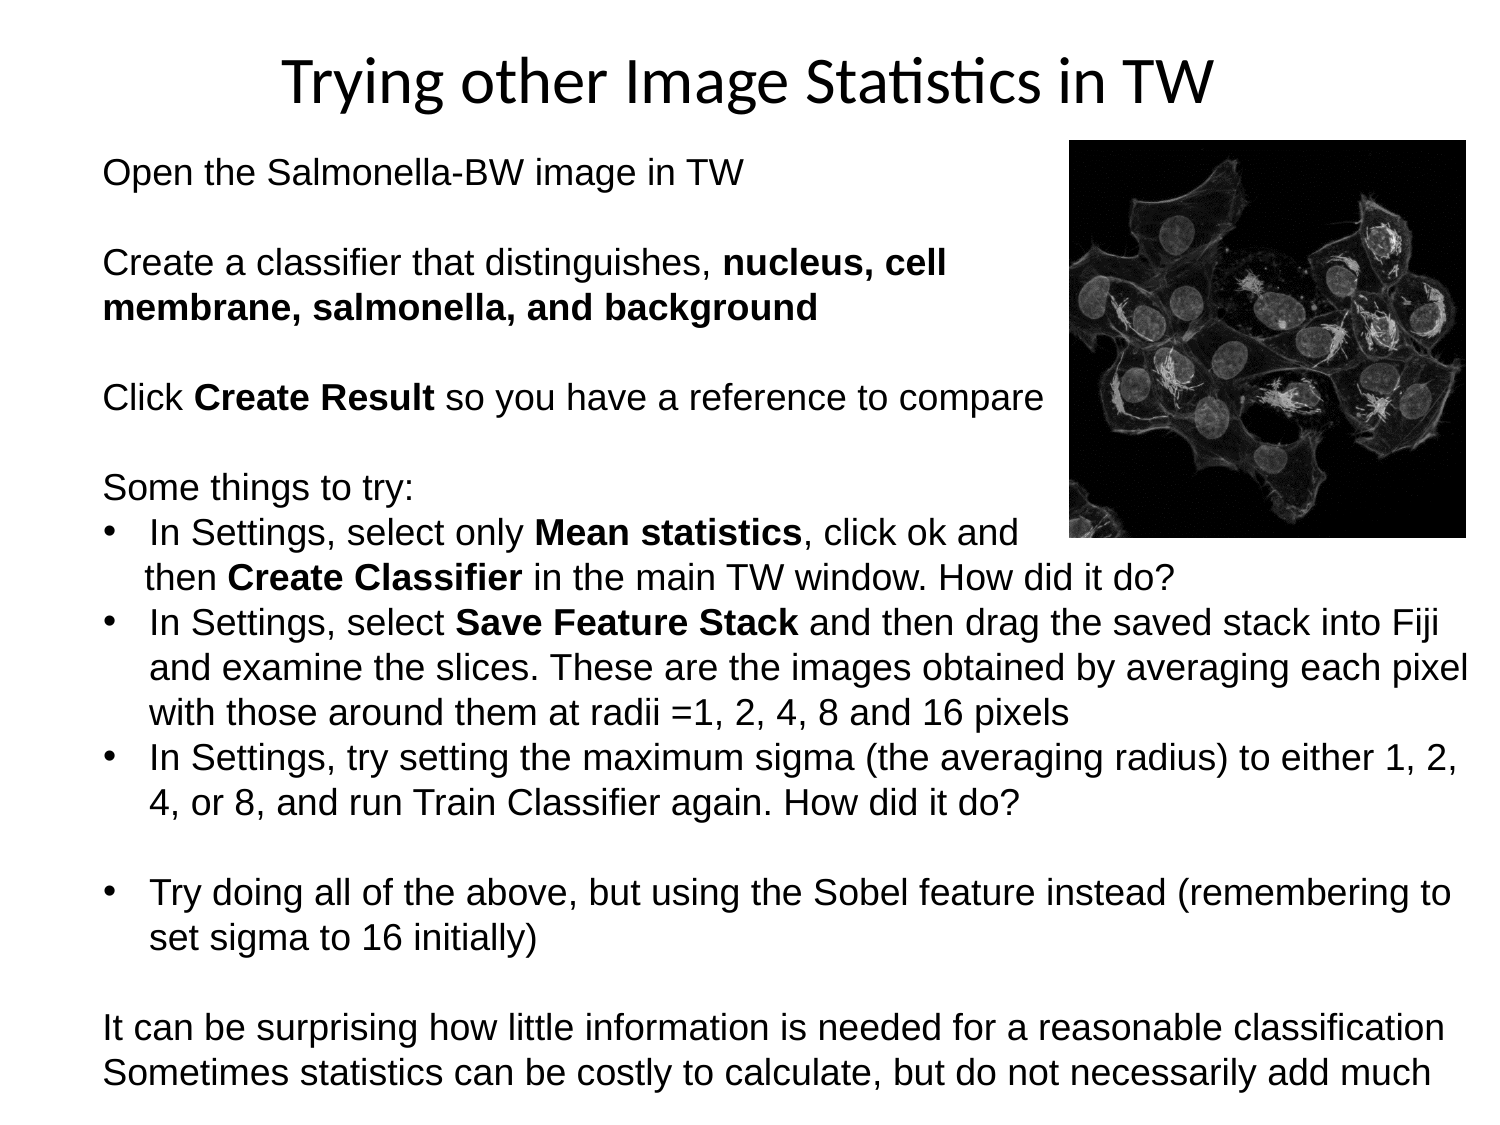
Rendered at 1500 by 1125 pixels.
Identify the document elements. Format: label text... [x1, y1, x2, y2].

text_box Open the Salmonella-BW image in TW Create a classifier that distinguishes, nucleus, cell membrane, salmonella, and background Click Create Result so you have a reference to compare Some things to try: In Settings, select only Mean statistics, click ok and then Create Classifier in the main TW window. How did it do? In Settings, select Save Feature Stack and then drag the saved stack into Fiji and examine the slices. These are the images obtained by averaging each pixel with those around them at radii =1, 2, 4, 8 and 16 pixels In Settings, try setting the maximum sigma (the averaging radius) to either 1, 2, 4, or 8, and run Train Classifier again. How did it do? Try doing all of the above, but using the Sobel feature instead (remembering to set sigma to 16 initially) It can be surprising how little information is needed for a reasonable classification Sometimes statistics can be costly to calculate, but do not necessarily add much [87, 140, 1488, 1101]
picture [1068, 140, 1466, 538]
text_box Trying other Image Statistics in TW [73, 13, 1423, 140]
